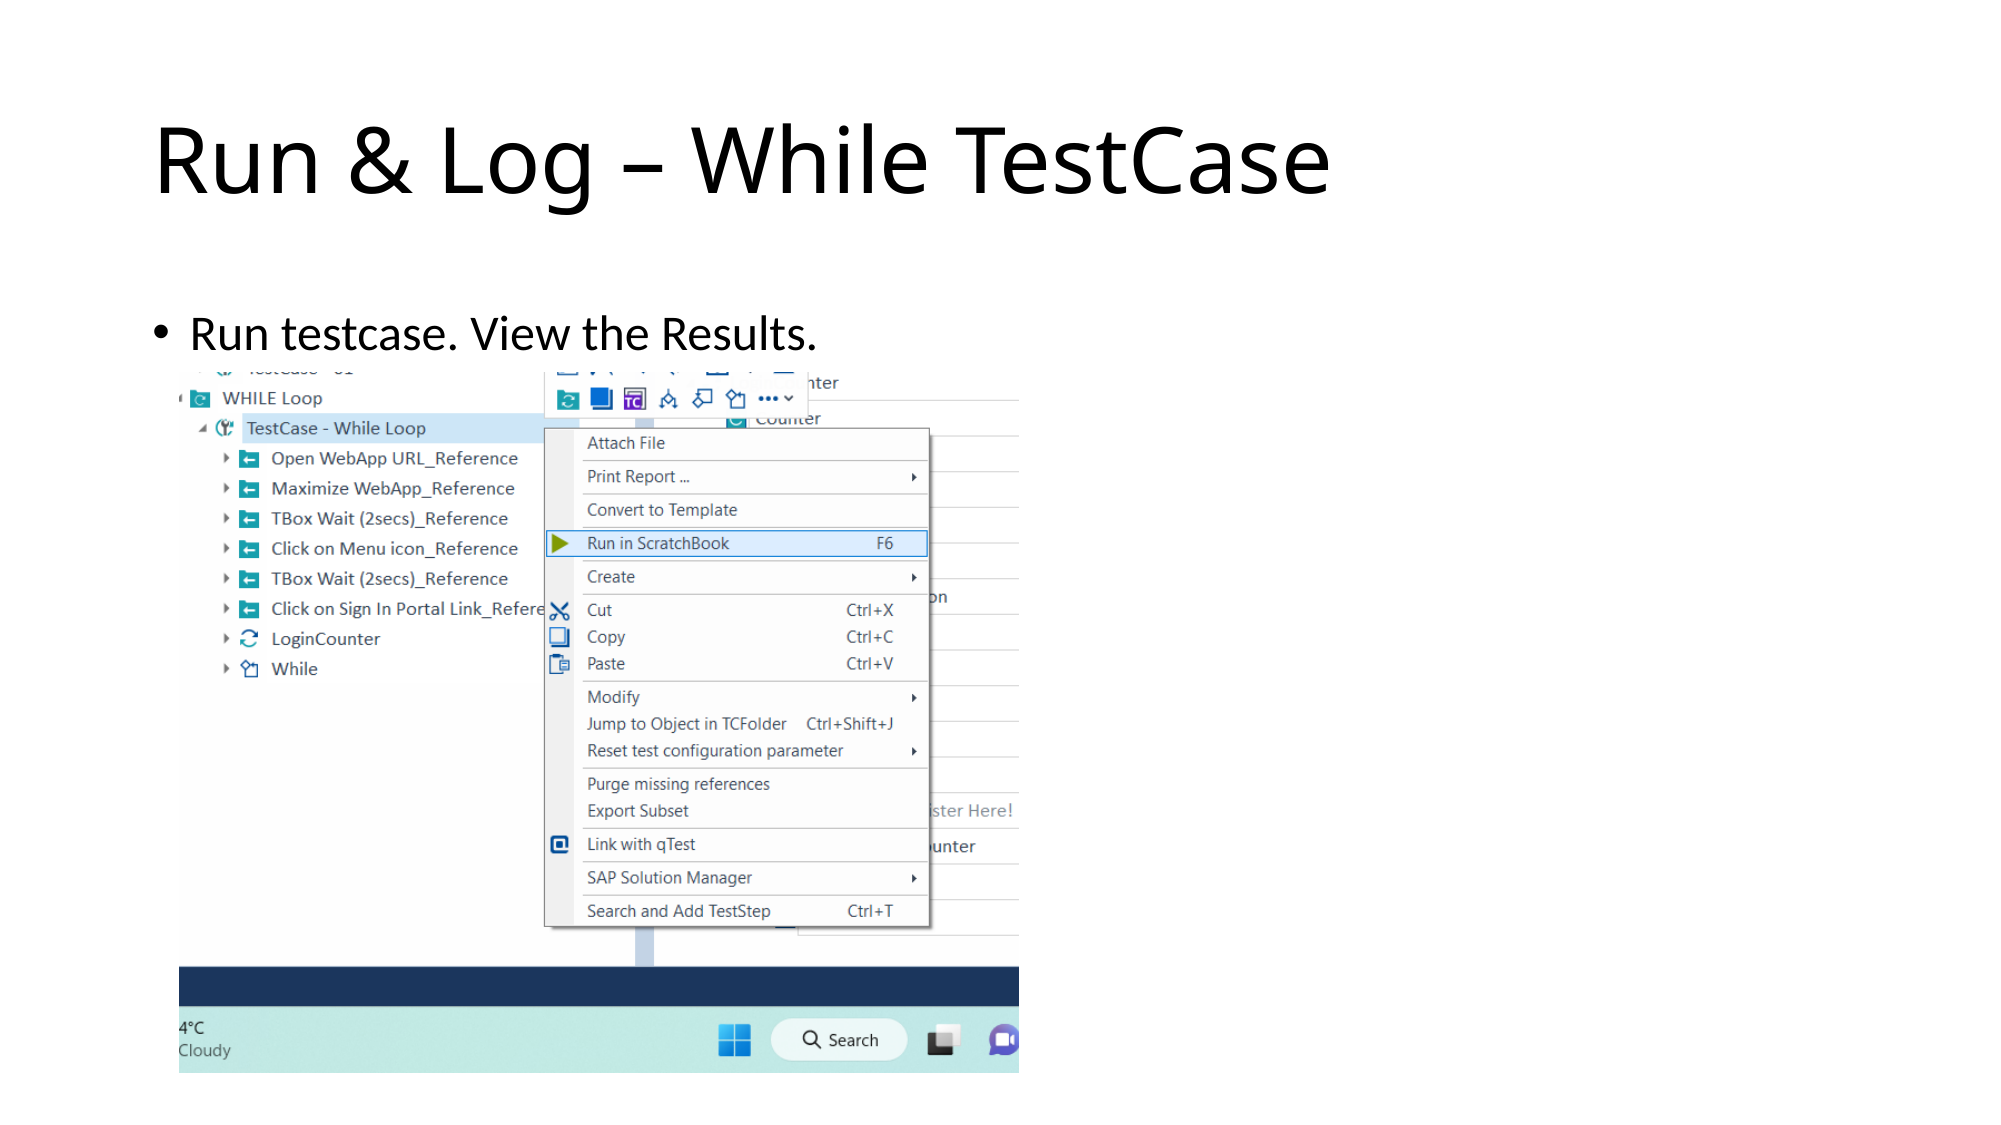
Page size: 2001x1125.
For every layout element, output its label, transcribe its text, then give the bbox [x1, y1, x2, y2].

list Run testcase. View the Results. [137, 299, 1863, 668]
picture [179, 372, 1019, 1073]
title Run & Log – While TestCase [137, 55, 1960, 273]
